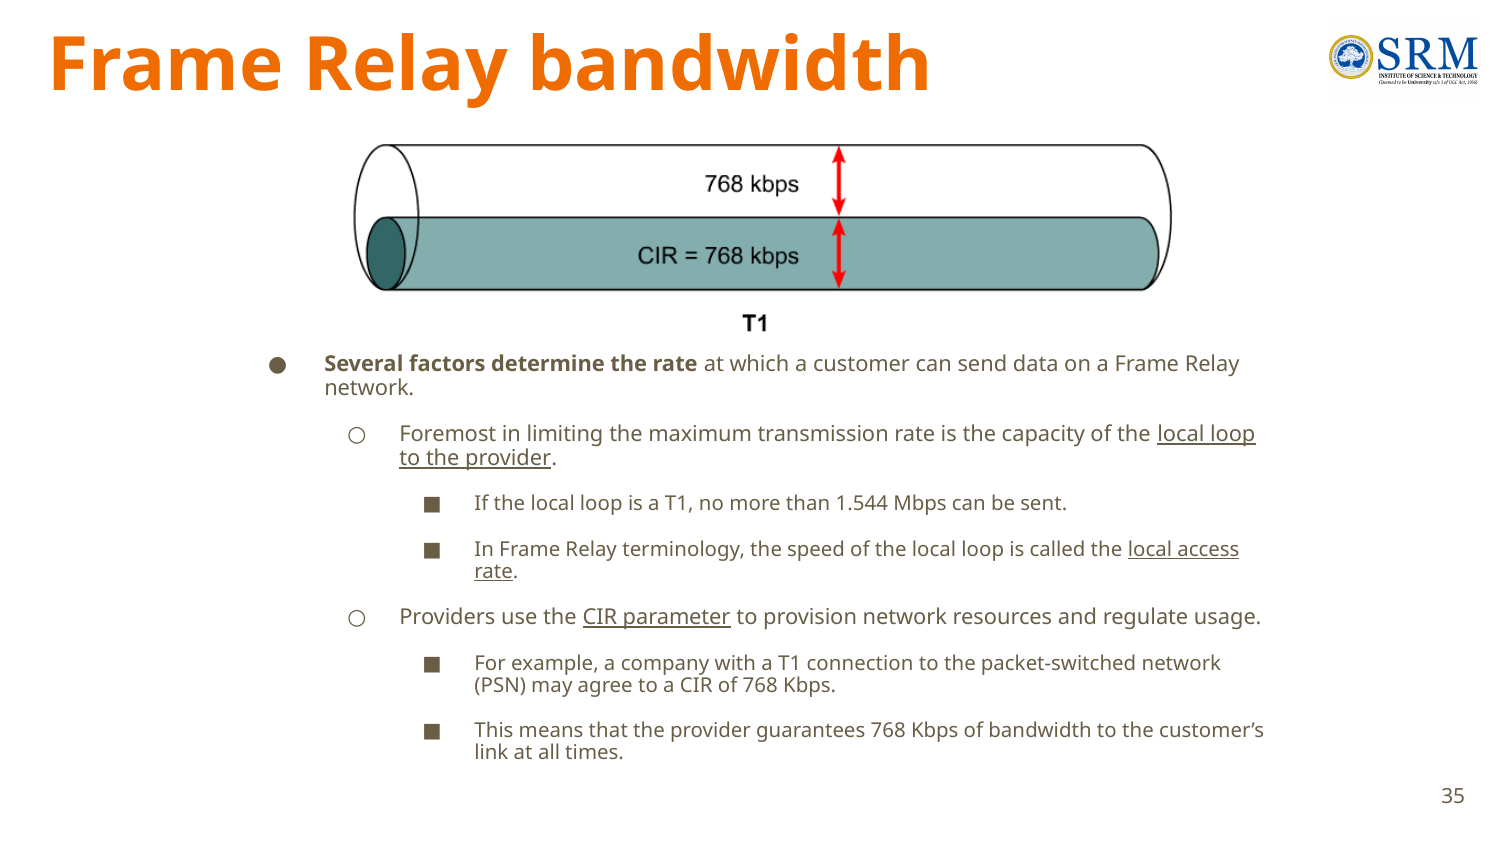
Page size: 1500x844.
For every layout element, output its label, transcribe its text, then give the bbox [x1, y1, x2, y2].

slide_number 35 [1389, 764, 1480, 830]
list Several factors determine the rate at which a customer can send data on a Frame Relay network. Foremost in limiting the maximum transmission rate is the capacity of the local loop to the provider. If the local loop is a T1, no more than 1.544 Mbps can be sent. In Frame Relay terminology, the speed of the local loop is called the local access rate. Providers use the CIR parameter to provision network resources and regulate usage. For example, a company with a T1 connection to the packet-switched network (PSN) may agree to a CIR of 768 Kbps. This means that the provider guarantees 768 Kbps of bandwidth to the customer’s link at all times. [234, 337, 1285, 807]
title Frame Relay bandwidth [32, 0, 1326, 164]
picture [337, 131, 1182, 341]
picture [1326, 17, 1481, 104]
